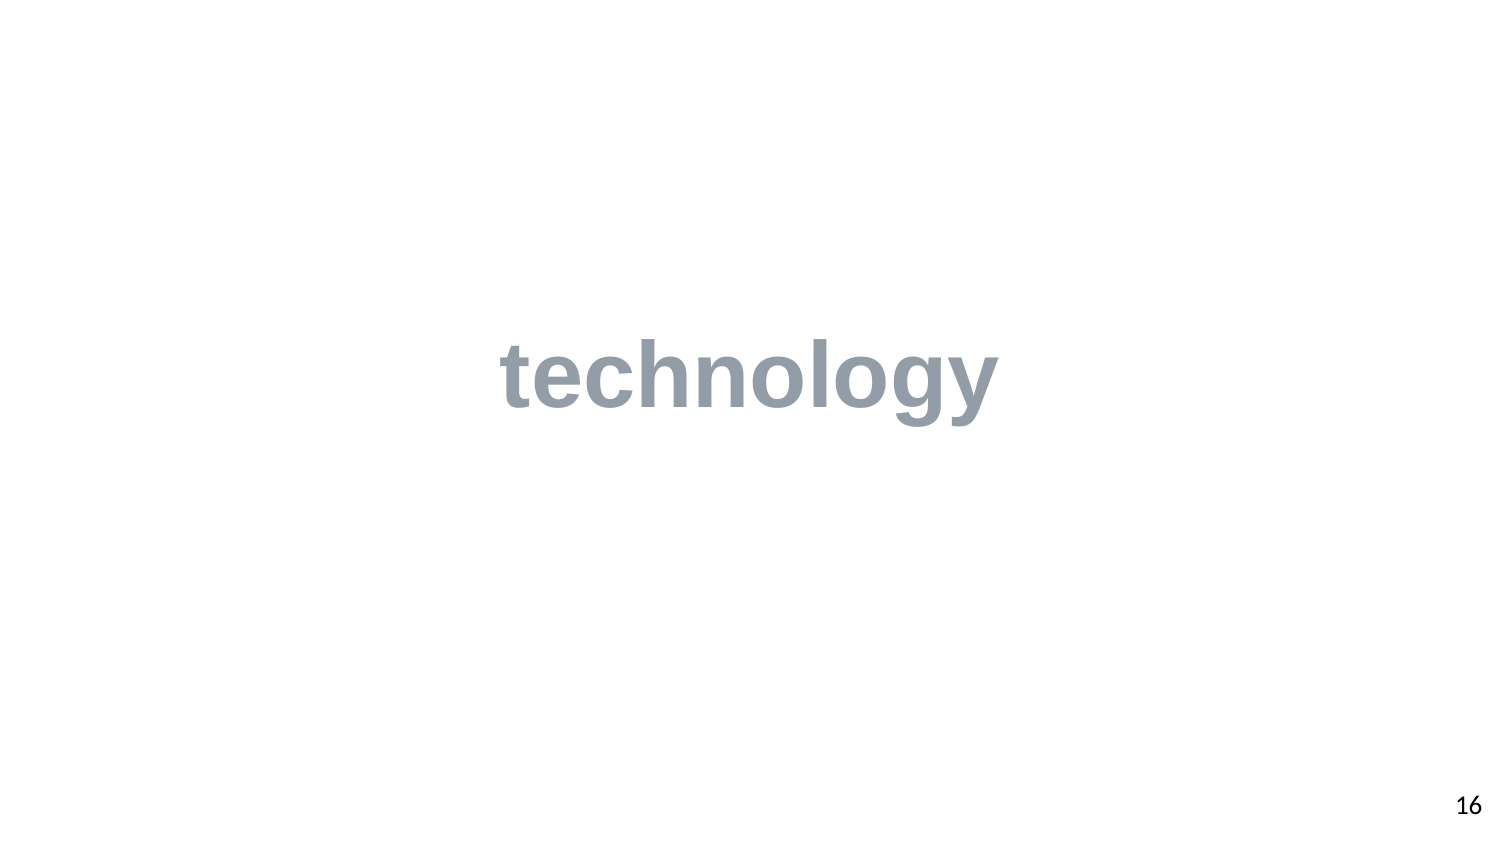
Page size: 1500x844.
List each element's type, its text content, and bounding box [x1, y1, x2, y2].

text_box technology [78, 314, 1422, 422]
slide_number ‹#› [1440, 780, 1500, 830]
